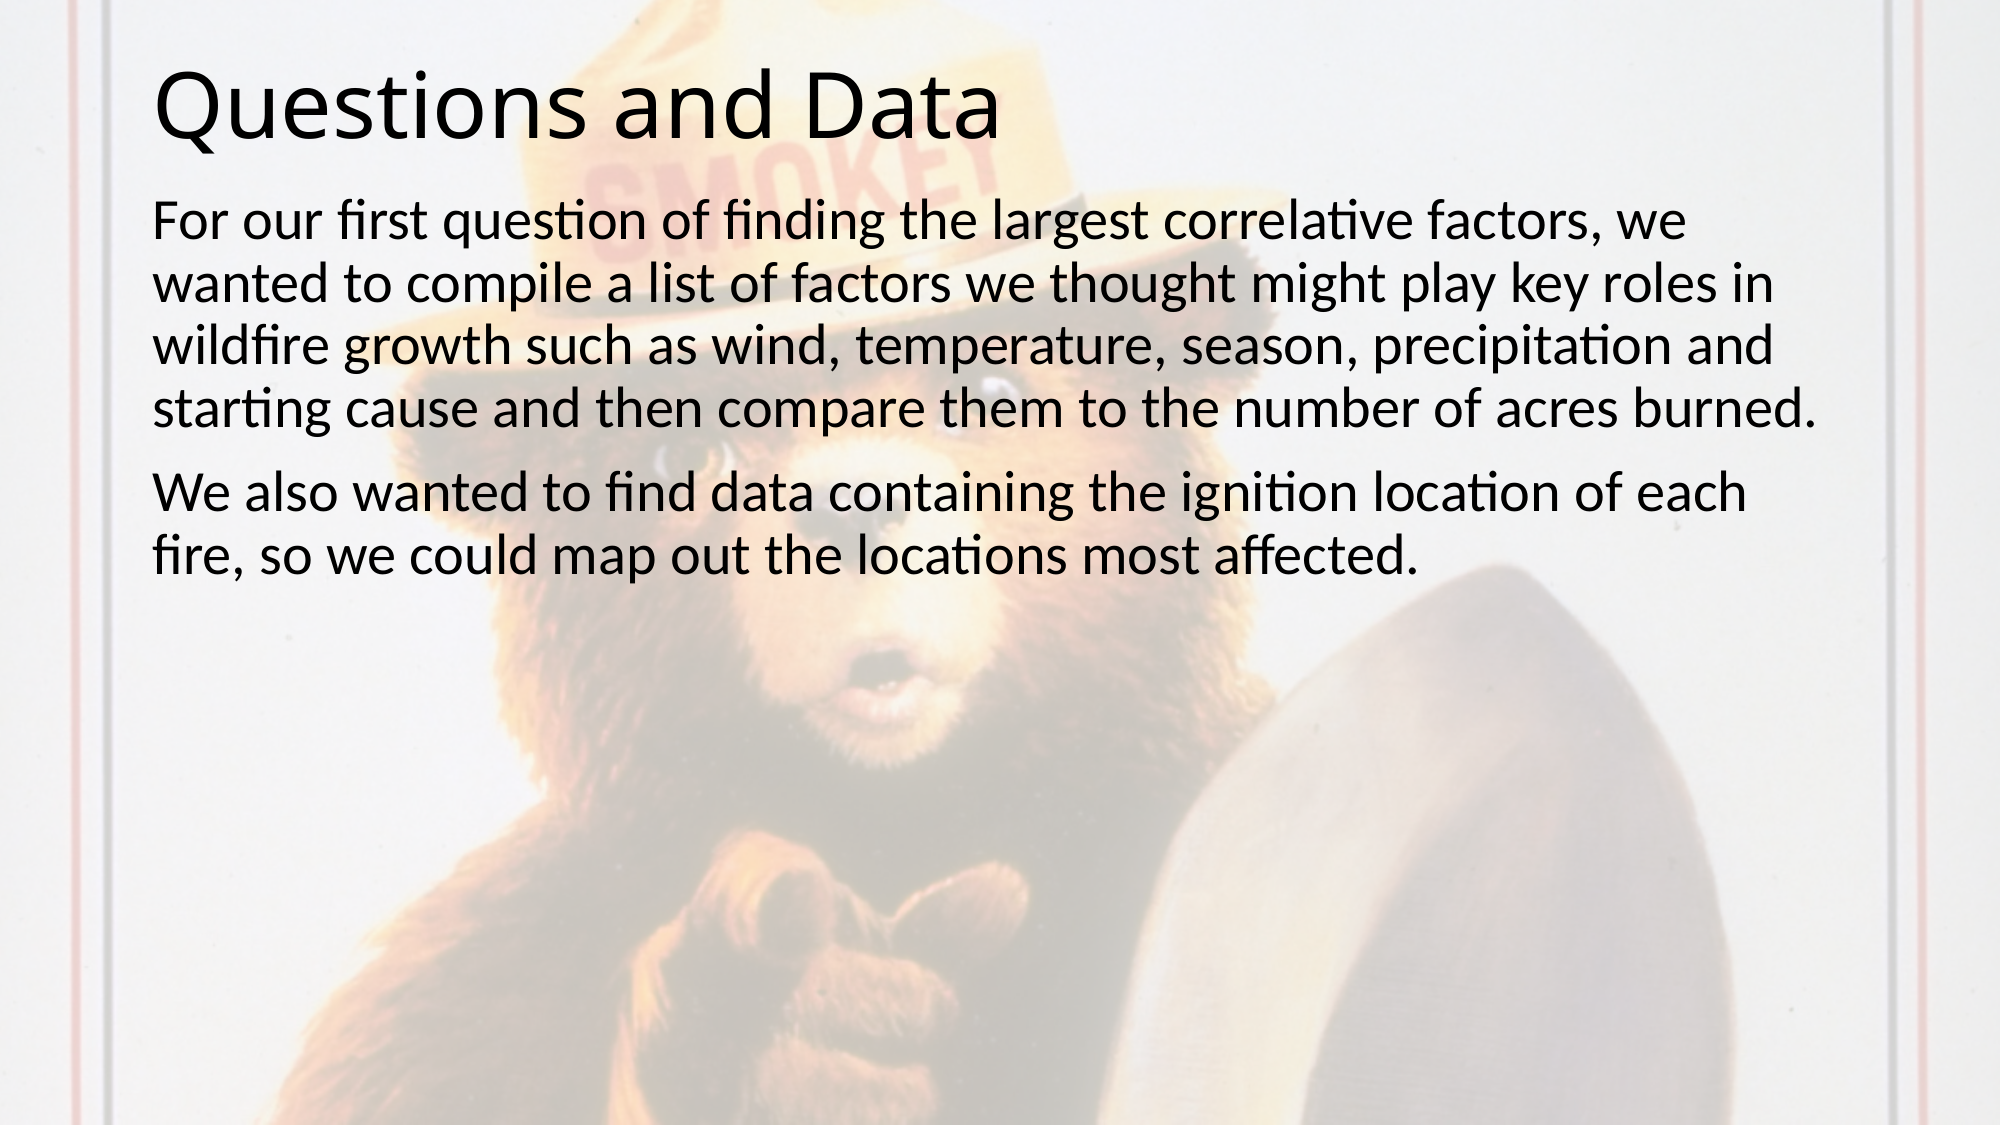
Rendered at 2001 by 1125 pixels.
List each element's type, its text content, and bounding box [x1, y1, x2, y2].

list For our first question of finding the largest correlative factors, we wanted to compile a list of factors we thought might play key roles in wildfire growth such as wind, temperature, season, precipitation and starting cause and then compare them to the number of acres burned. We also wanted to find data containing the ignition location of each fire, so we could map out the locations most affected. [137, 181, 1863, 1125]
title Questions and Data [137, 0, 1863, 181]
